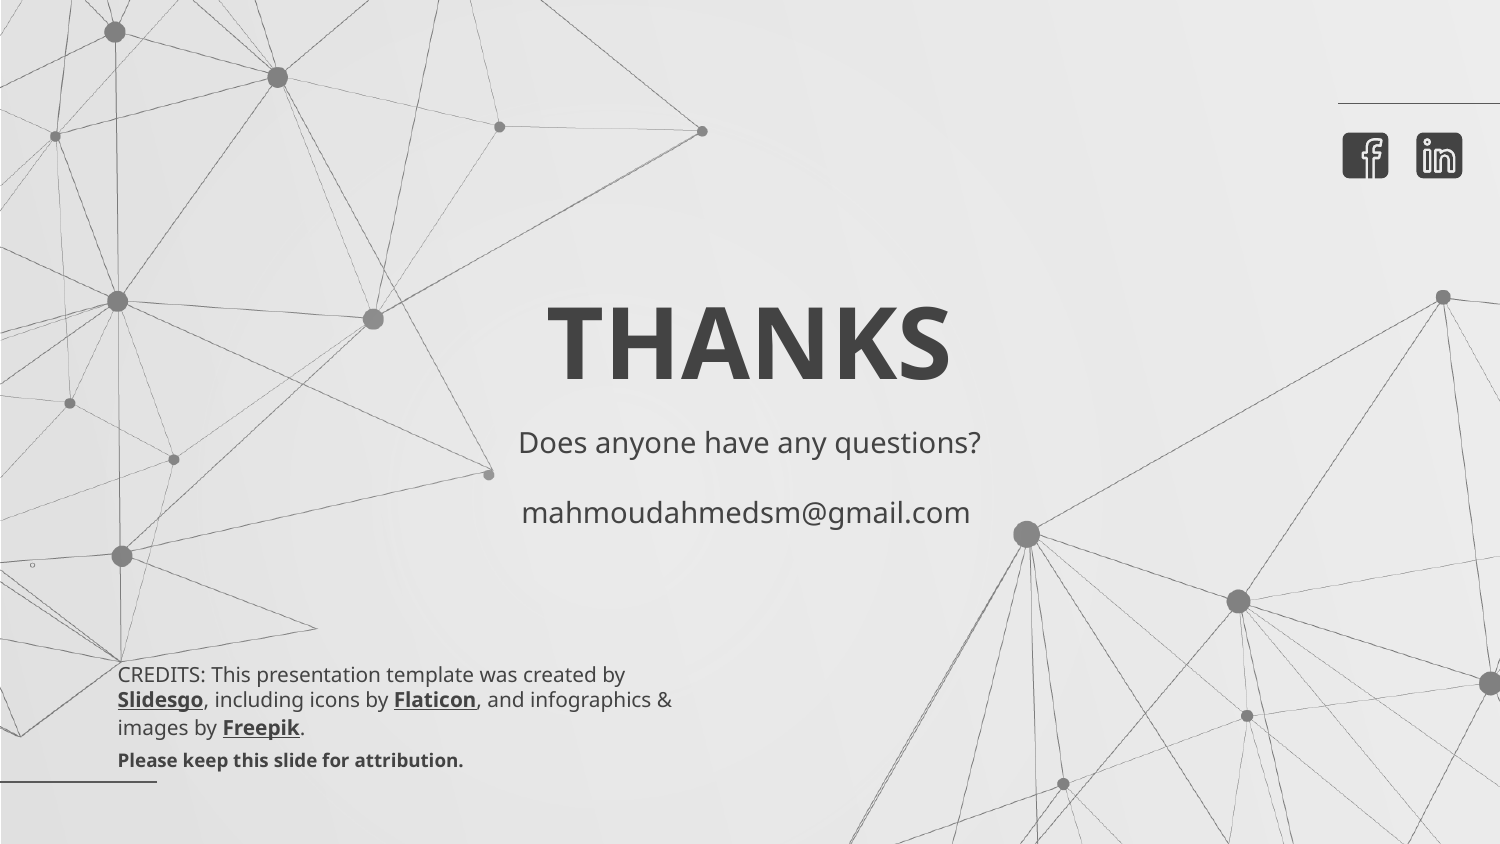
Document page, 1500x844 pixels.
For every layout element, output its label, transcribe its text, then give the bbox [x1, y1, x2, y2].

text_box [1416, 132, 1463, 179]
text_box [1342, 132, 1389, 179]
title THANKS [323, 190, 1177, 415]
picture [0, 0, 1500, 844]
subtitle Does anyone have any questions? mahmoudahmedsm@gmail.com [353, 409, 1147, 574]
